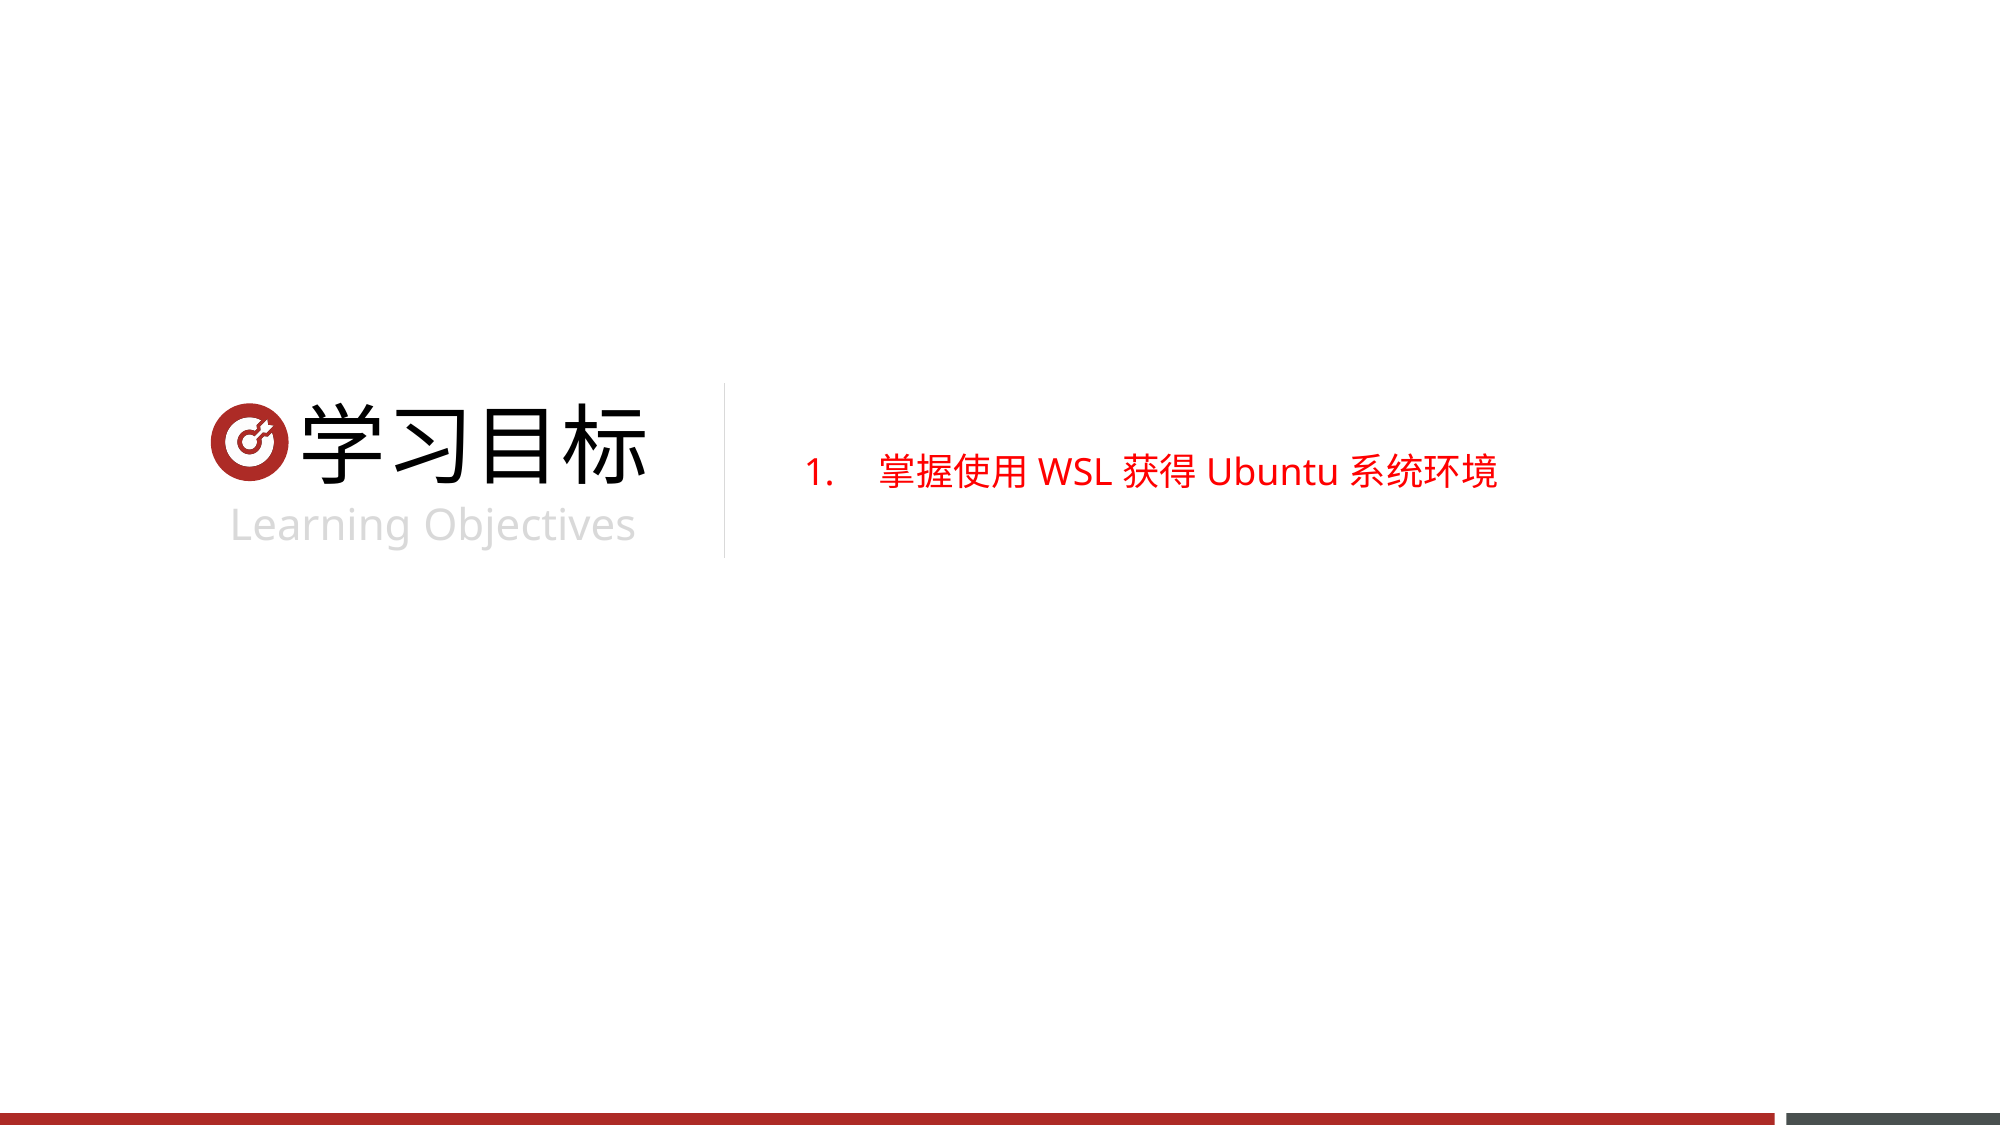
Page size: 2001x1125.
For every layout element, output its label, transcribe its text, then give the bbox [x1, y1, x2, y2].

list 掌握使用WSL获得Ubuntu系统环境 [789, 235, 1823, 661]
picture [216, 408, 283, 476]
